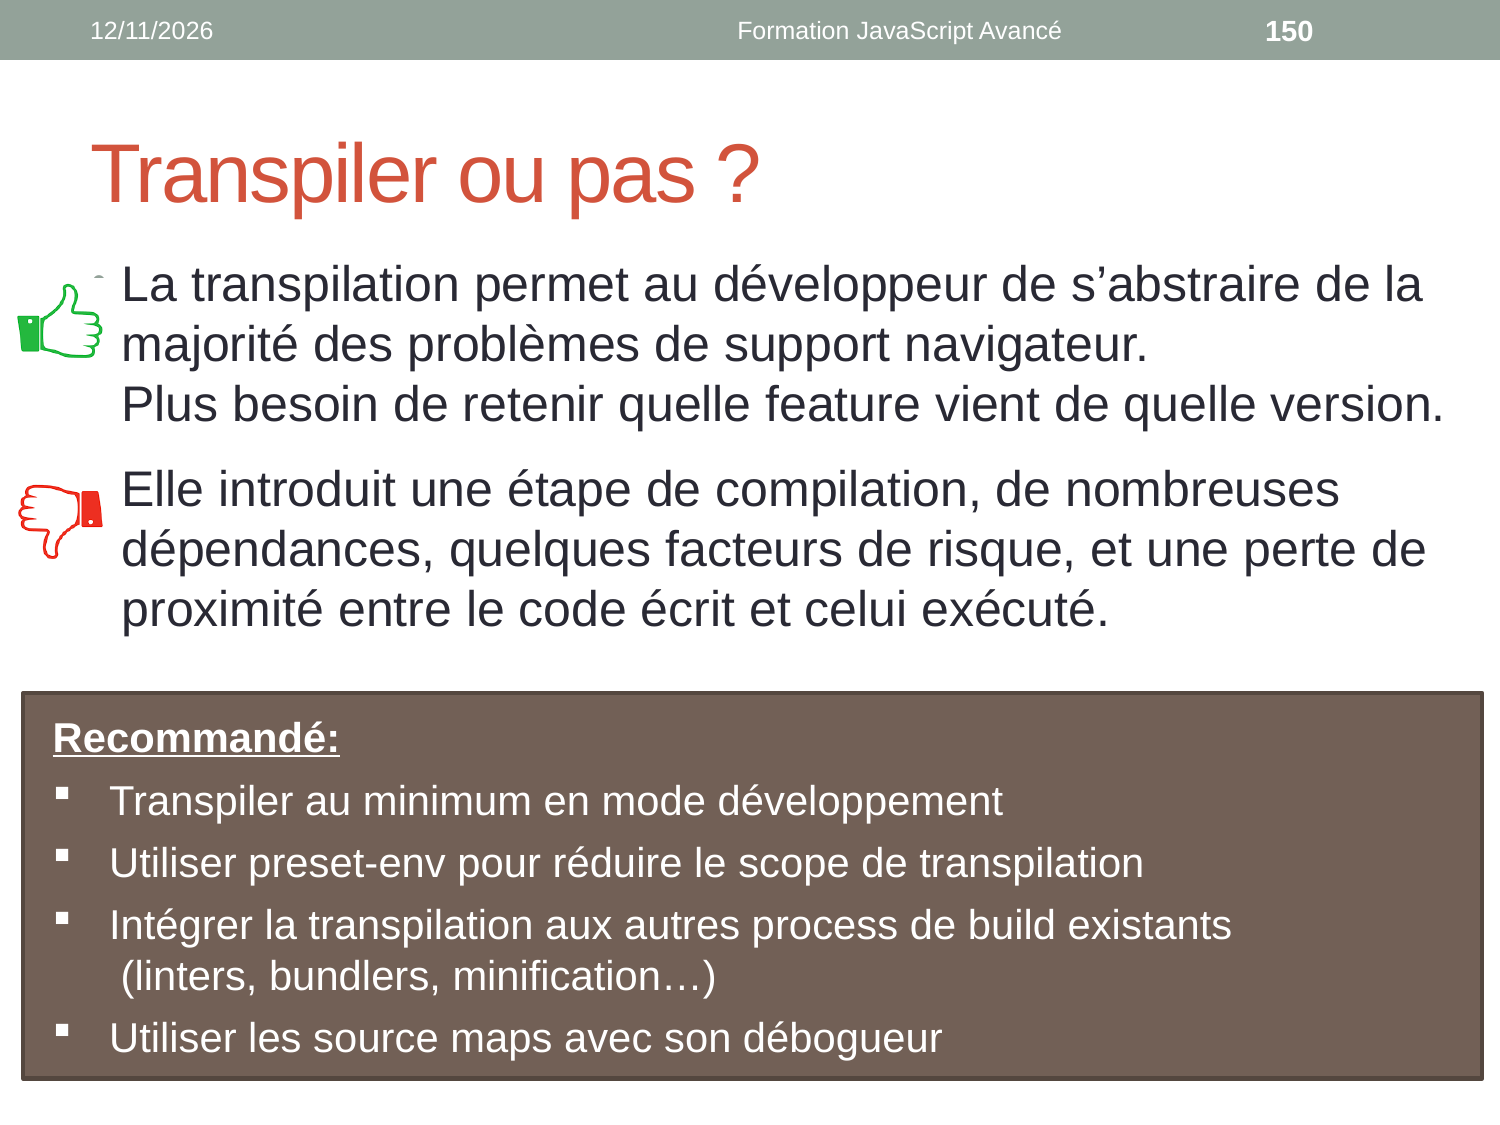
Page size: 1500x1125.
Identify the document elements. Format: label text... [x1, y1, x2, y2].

title Transpiler ou pas ? [75, 87, 1425, 250]
text_box Recommandé: Transpiler au minimum en mode développement Utiliser preset-env pour réduire le scope de transpilation Intégrer la transpilation aux autres process de build existants (linters, bundlers, minification…) Utiliser les source maps avec son débogueur [21, 691, 1484, 1081]
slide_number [75, 3, 550, 57]
picture [17, 479, 109, 563]
picture [5, 278, 106, 362]
slide_number 150 [1250, 3, 1425, 57]
list La transpilation permet au développeur de s’abstraire de la majorité des problèmes de support navigateur. Plus besoin de retenir quelle feature vient de quelle version. Elle introduit une étape de compilation, de nombreuses dépendances, quelques facteurs de risque, et une perte de proximité entre le code écrit et celui exécuté. [76, 243, 1477, 691]
footer Formation JavaScript Avancé [562, 3, 1238, 57]
